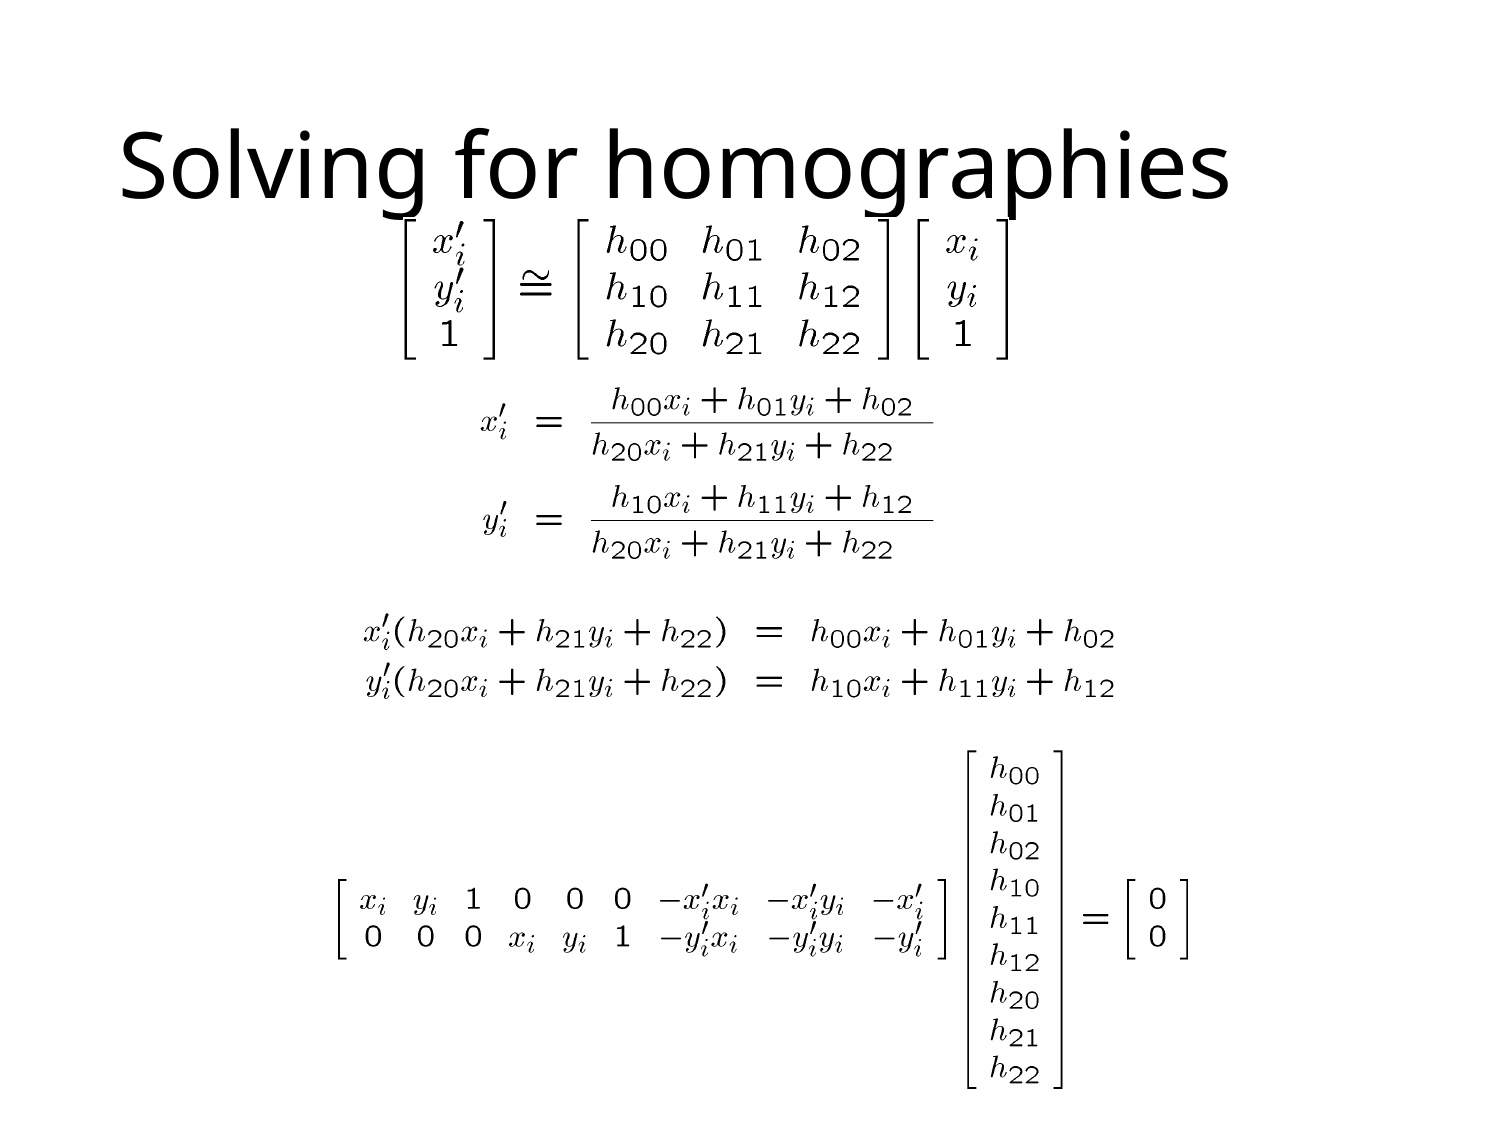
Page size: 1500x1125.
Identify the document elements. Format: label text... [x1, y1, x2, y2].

picture [338, 749, 1188, 1091]
picture [361, 612, 1114, 700]
title Solving for homographies [103, 59, 1397, 278]
picture [479, 386, 934, 560]
picture [403, 217, 1009, 360]
